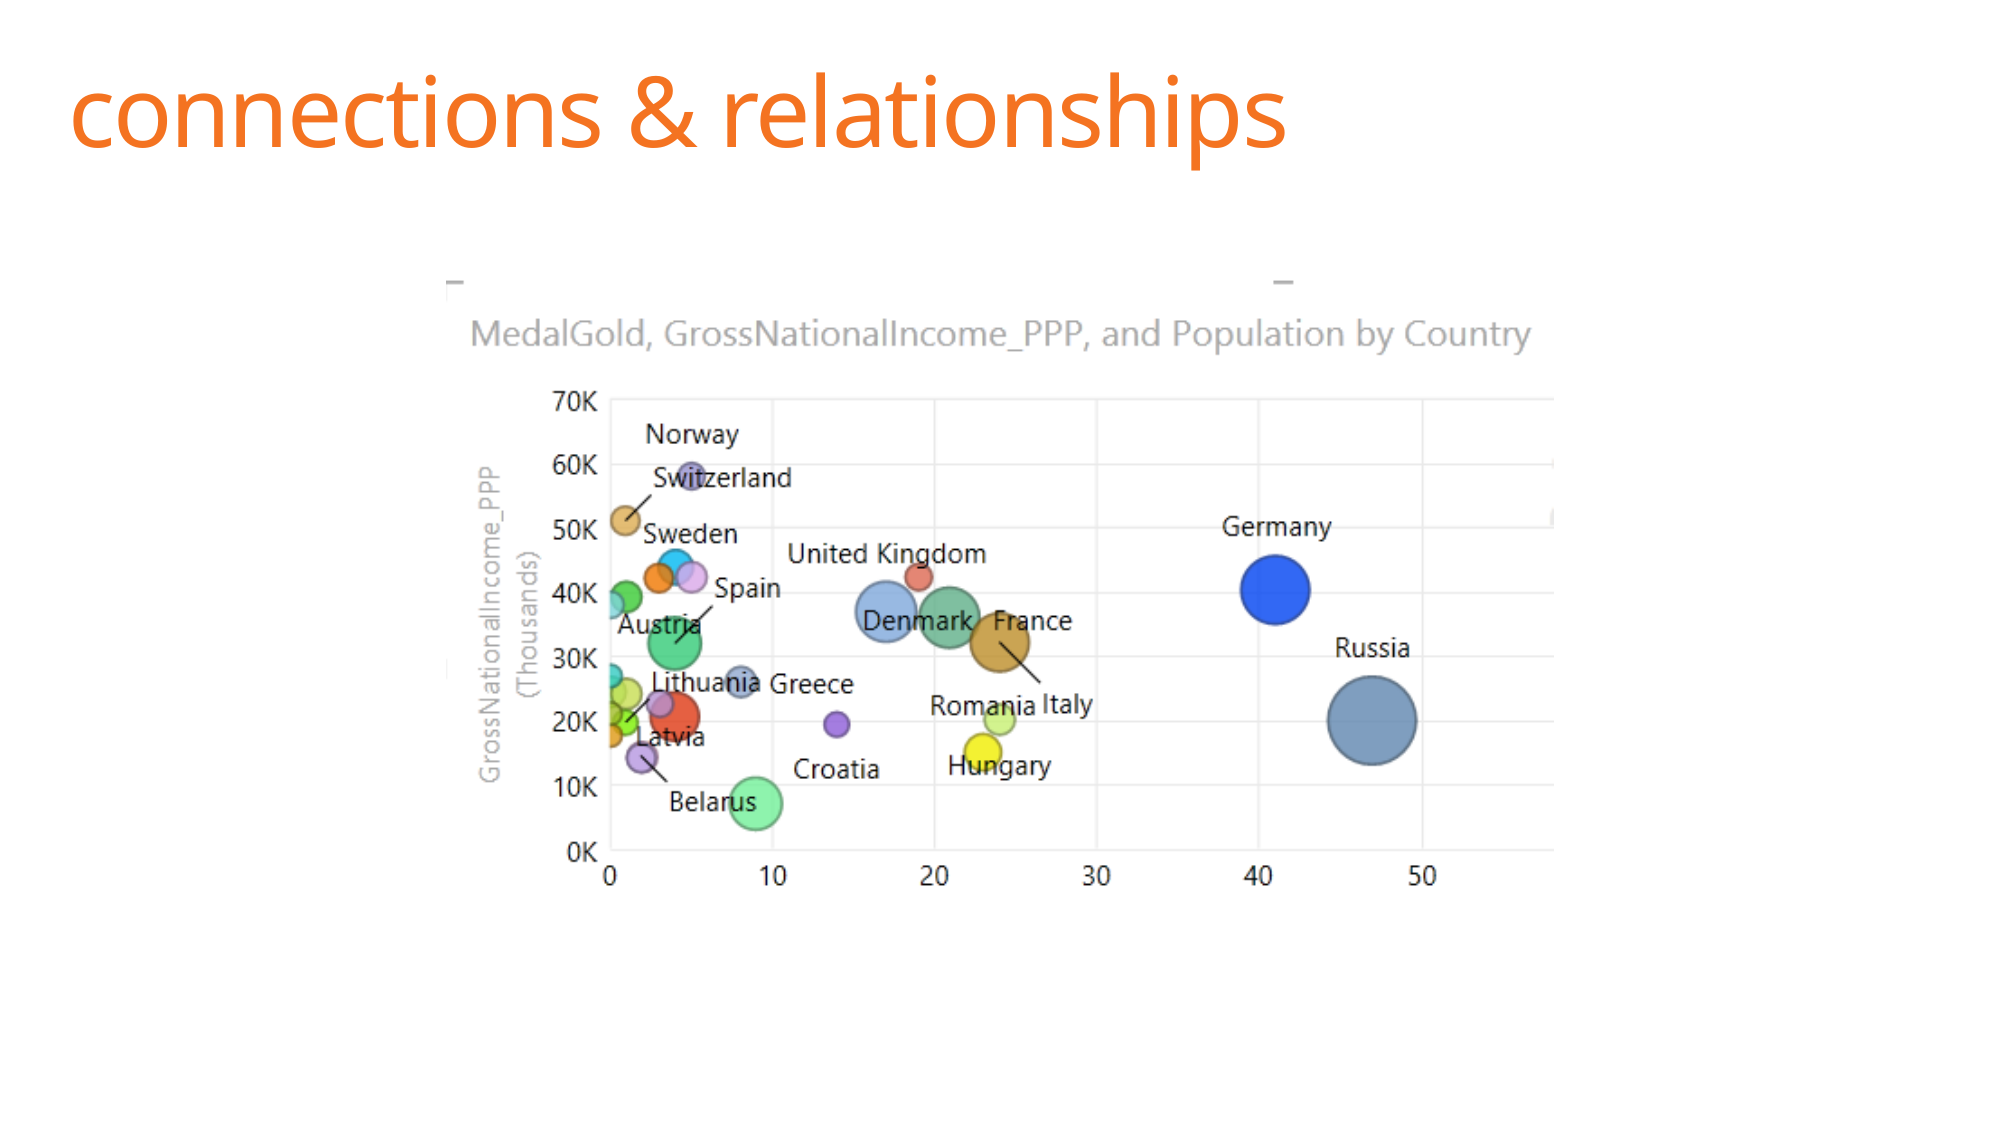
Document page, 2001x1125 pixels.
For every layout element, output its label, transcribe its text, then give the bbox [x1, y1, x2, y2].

title connections & relationships [44, 47, 1957, 196]
picture [446, 272, 1555, 893]
